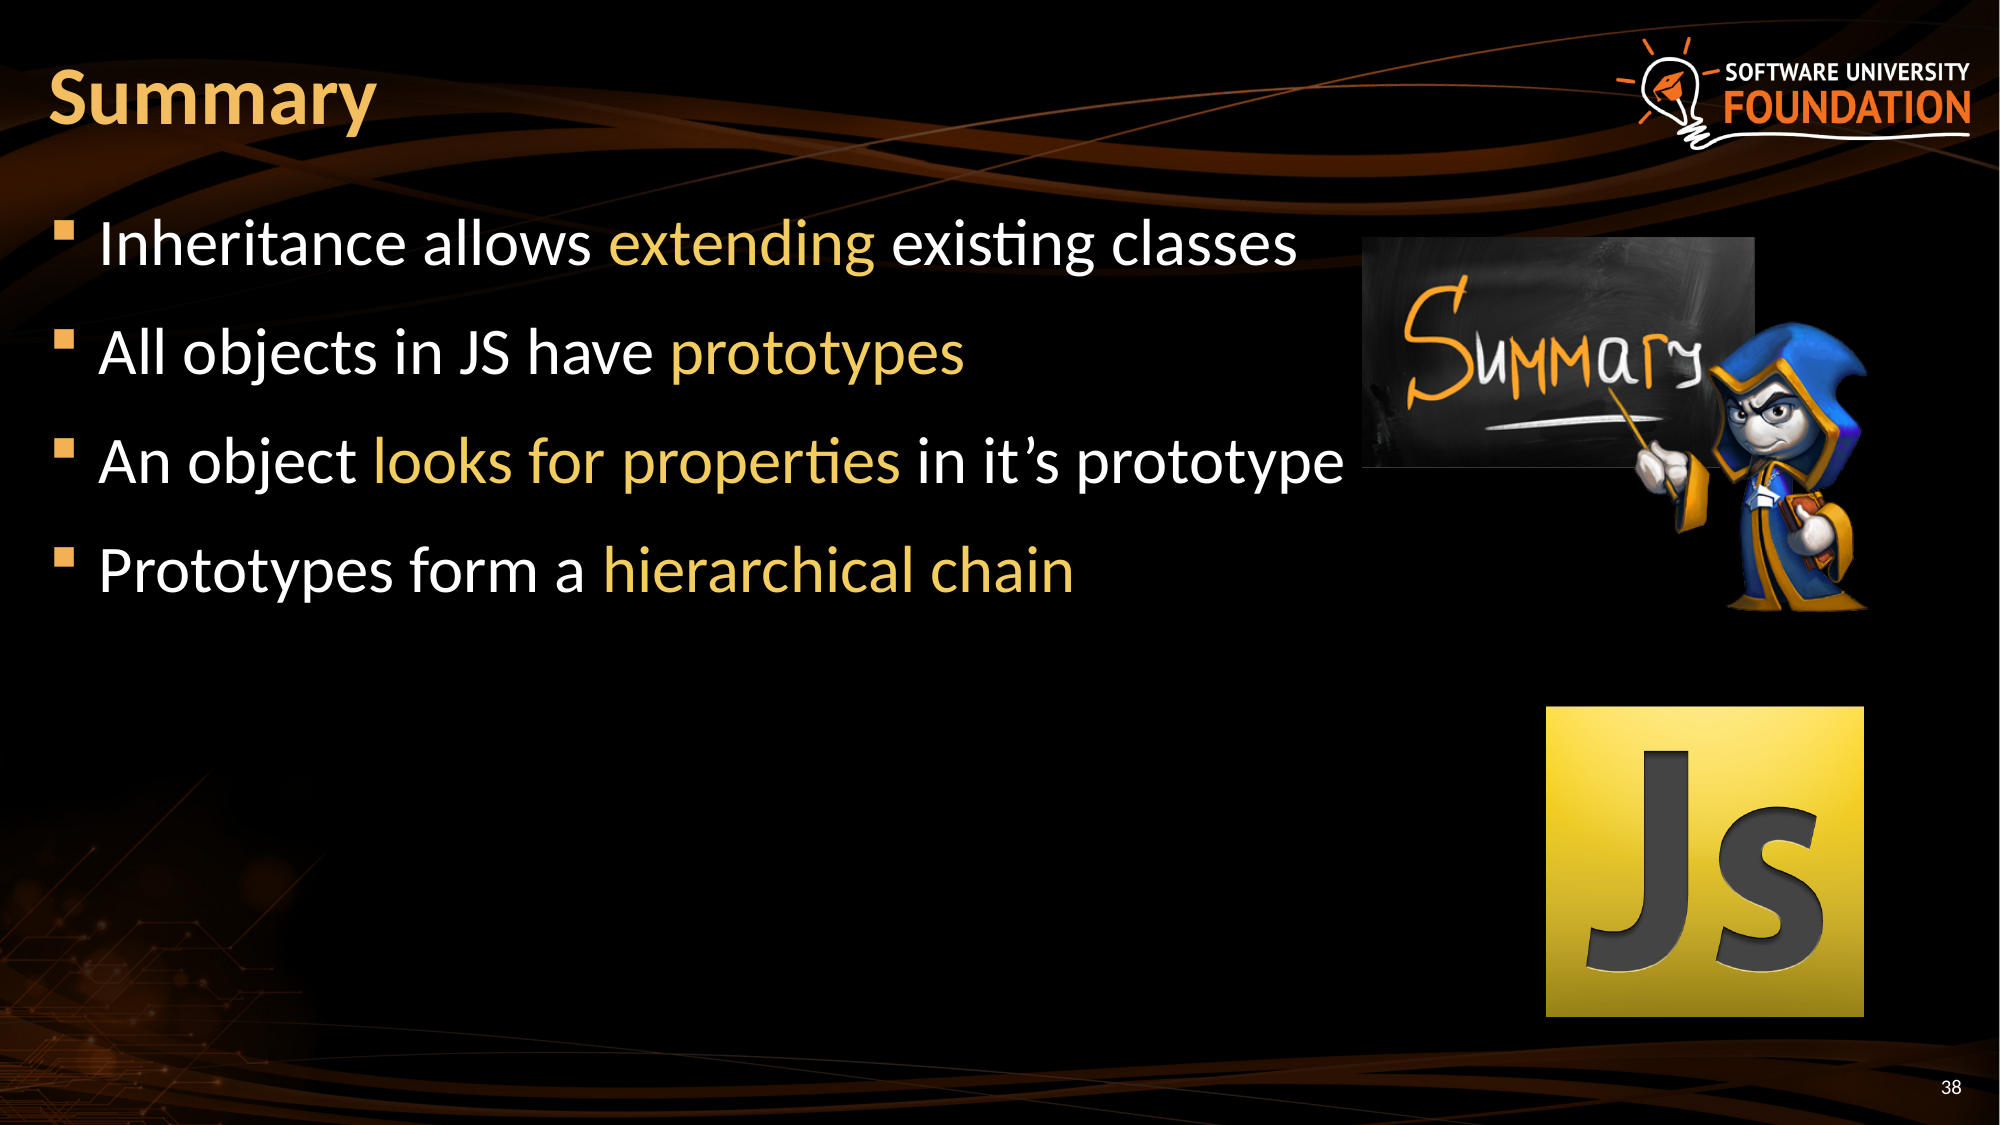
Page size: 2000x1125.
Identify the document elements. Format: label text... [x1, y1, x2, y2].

list Inheritance allows extending existing classes All objects in JS have prototypes An object looks for properties in it’s prototype Prototypes form a hierarchical chain [31, 189, 1381, 1103]
picture [0, 0, 2000, 1125]
title Summary [30, 6, 1602, 189]
slide_number 38 [1897, 1070, 1968, 1103]
